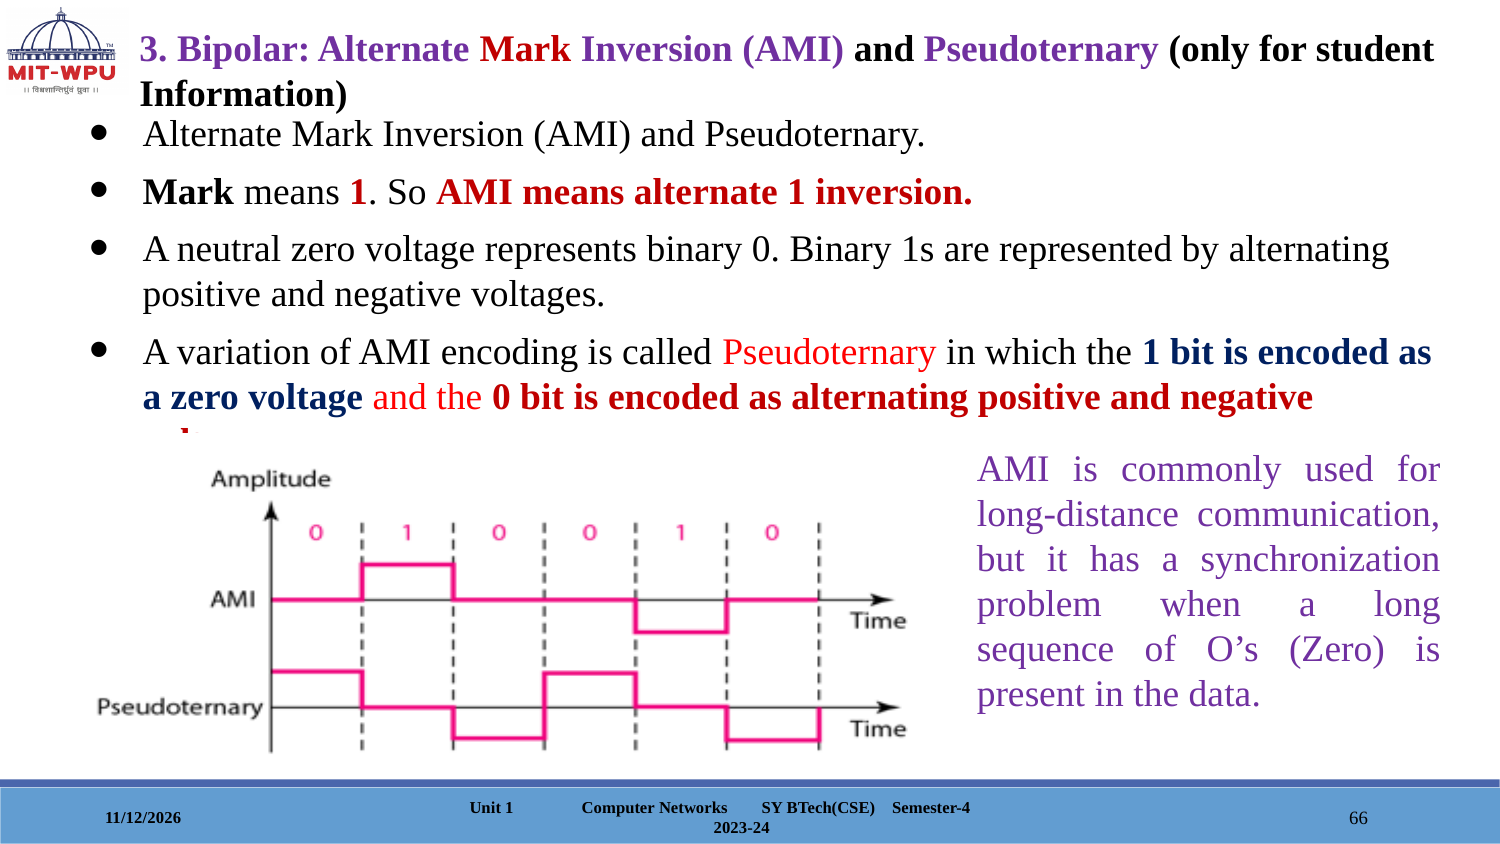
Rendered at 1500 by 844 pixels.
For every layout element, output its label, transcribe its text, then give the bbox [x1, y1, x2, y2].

picture [6, 7, 129, 95]
text_box Alternate Mark Inversion (AMI) and Pseudoternary. Mark means 1. So AMI means alternate 1 inversion. A neutral zero voltage represents binary 0. Binary 1s are represented by alternating positive and negative voltages. A variation of AMI encoding is called Pseudoternary in which the 1 bit is encoded as a zero voltage and the 0 bit is encoded as alternating positive and negative voltages. [67, 103, 1456, 436]
footer Unit 1 Computer Networks SY BTech(CSE) Semester-4 2023-24 [453, 794, 1047, 840]
slide_number 66 [1218, 794, 1380, 840]
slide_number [93, 794, 432, 840]
picture [67, 433, 963, 761]
text_box AMI is commonly used for long-distance communication, but it has a synchronization problem when a long sequence of O’s (Zero) is present in the data. [965, 436, 1456, 721]
text_box 3. Bipolar: Alternate Mark Inversion (AMI) and Pseudoternary (only for student Information) [129, 17, 1500, 158]
